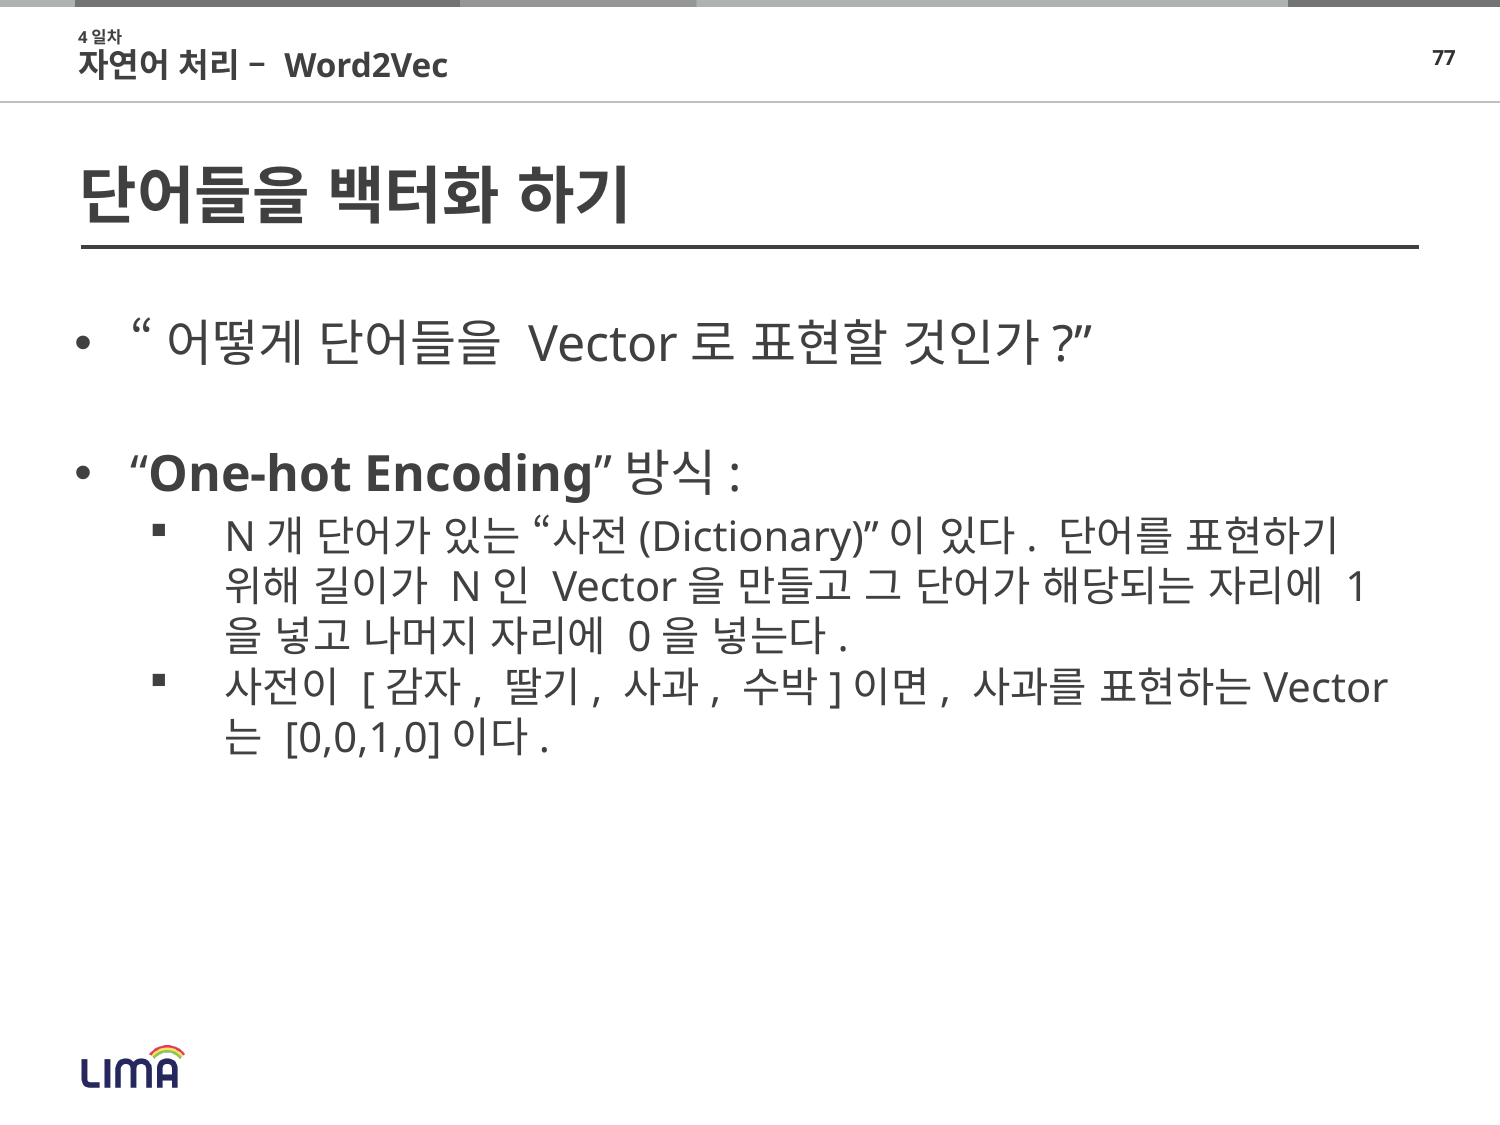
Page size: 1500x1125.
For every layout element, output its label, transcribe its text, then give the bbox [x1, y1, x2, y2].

title 단어들을 백터화 하기 [65, 148, 1416, 257]
list “어떻게 단어들을 Vector로 표현할 것인가?” “One-hot Encoding”방식: N개 단어가 있는 “사전(Dictionary)”이 있다. 단어를 표현하기 위해 길이가 N인 Vector을 만들고 그 단어가 해당되는 자리에 1을 넣고 나머지 자리에 0을 넣는다. 사전이 [감자, 딸기, 사과, 수박]이면, 사과를 표현하는Vector는 [0,0,1,0]이다. [59, 304, 1431, 966]
picture [81, 1045, 185, 1088]
picture [0, 0, 1500, 23]
text_box 4일차 자연어 처리 – Word2Vec [61, 21, 476, 93]
